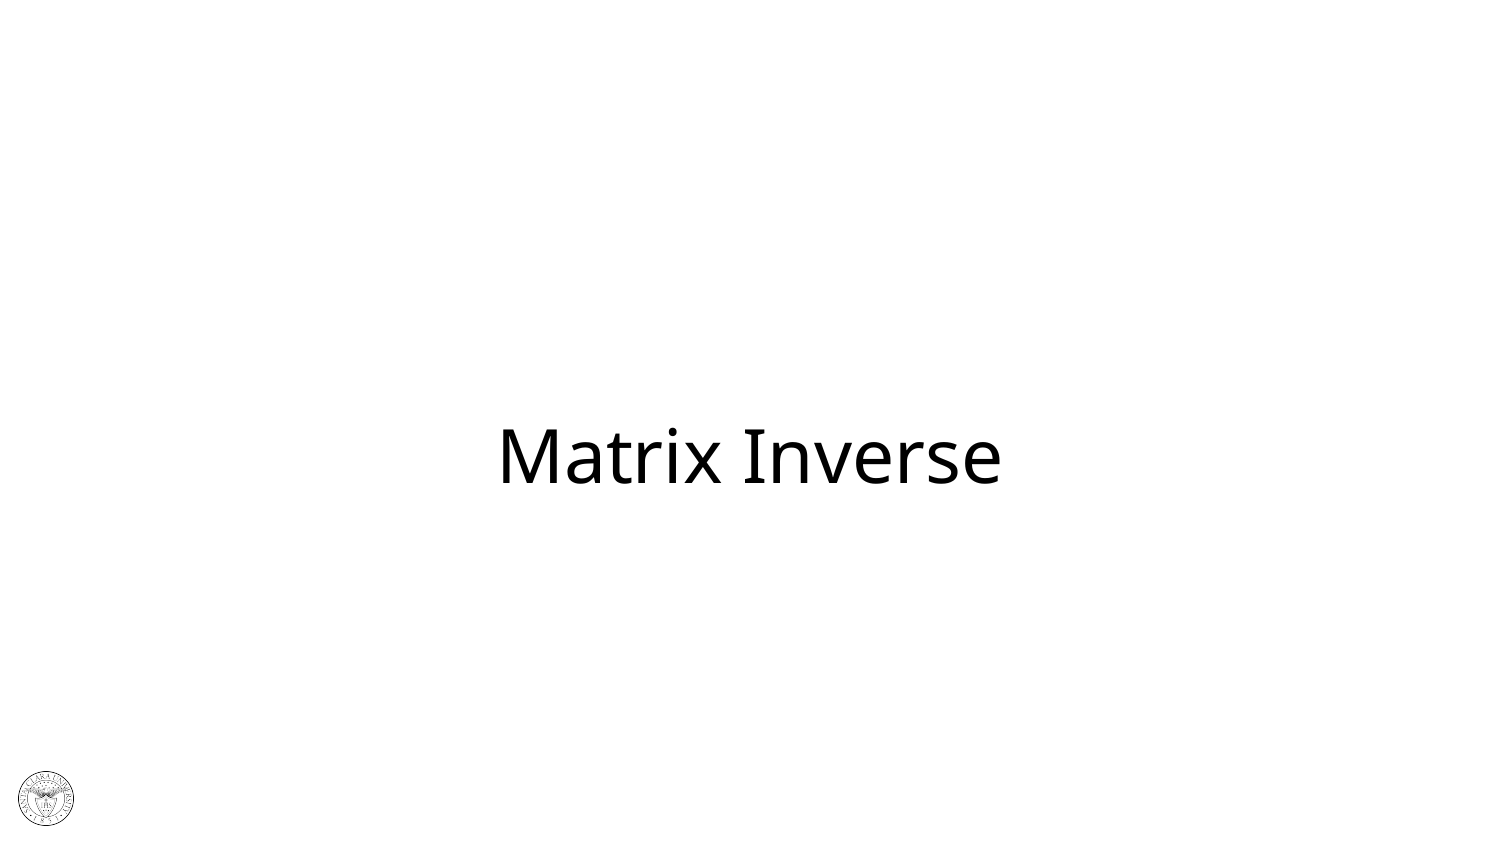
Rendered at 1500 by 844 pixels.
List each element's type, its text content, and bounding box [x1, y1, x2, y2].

title Matrix Inverse [187, 336, 1313, 508]
picture [18, 771, 74, 826]
